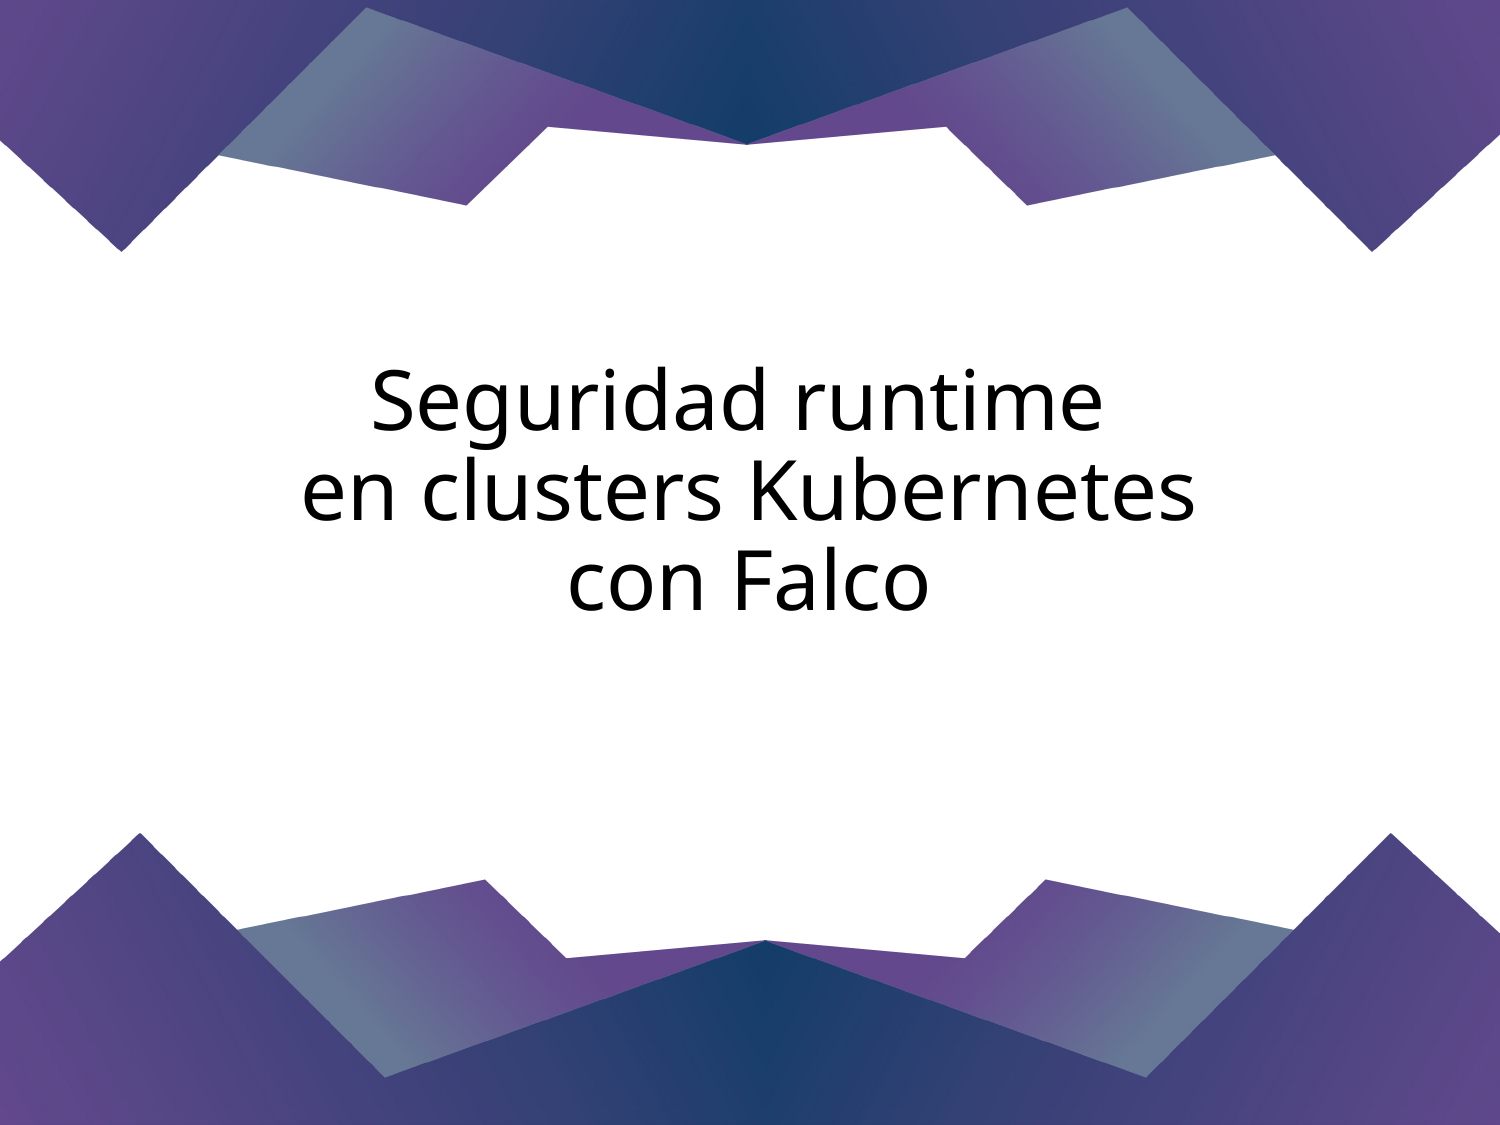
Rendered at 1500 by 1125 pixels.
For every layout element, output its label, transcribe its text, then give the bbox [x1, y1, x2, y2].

title Seguridad runtime en clusters Kubernetes con Falco [102, 280, 1397, 636]
picture [0, 0, 1500, 1125]
